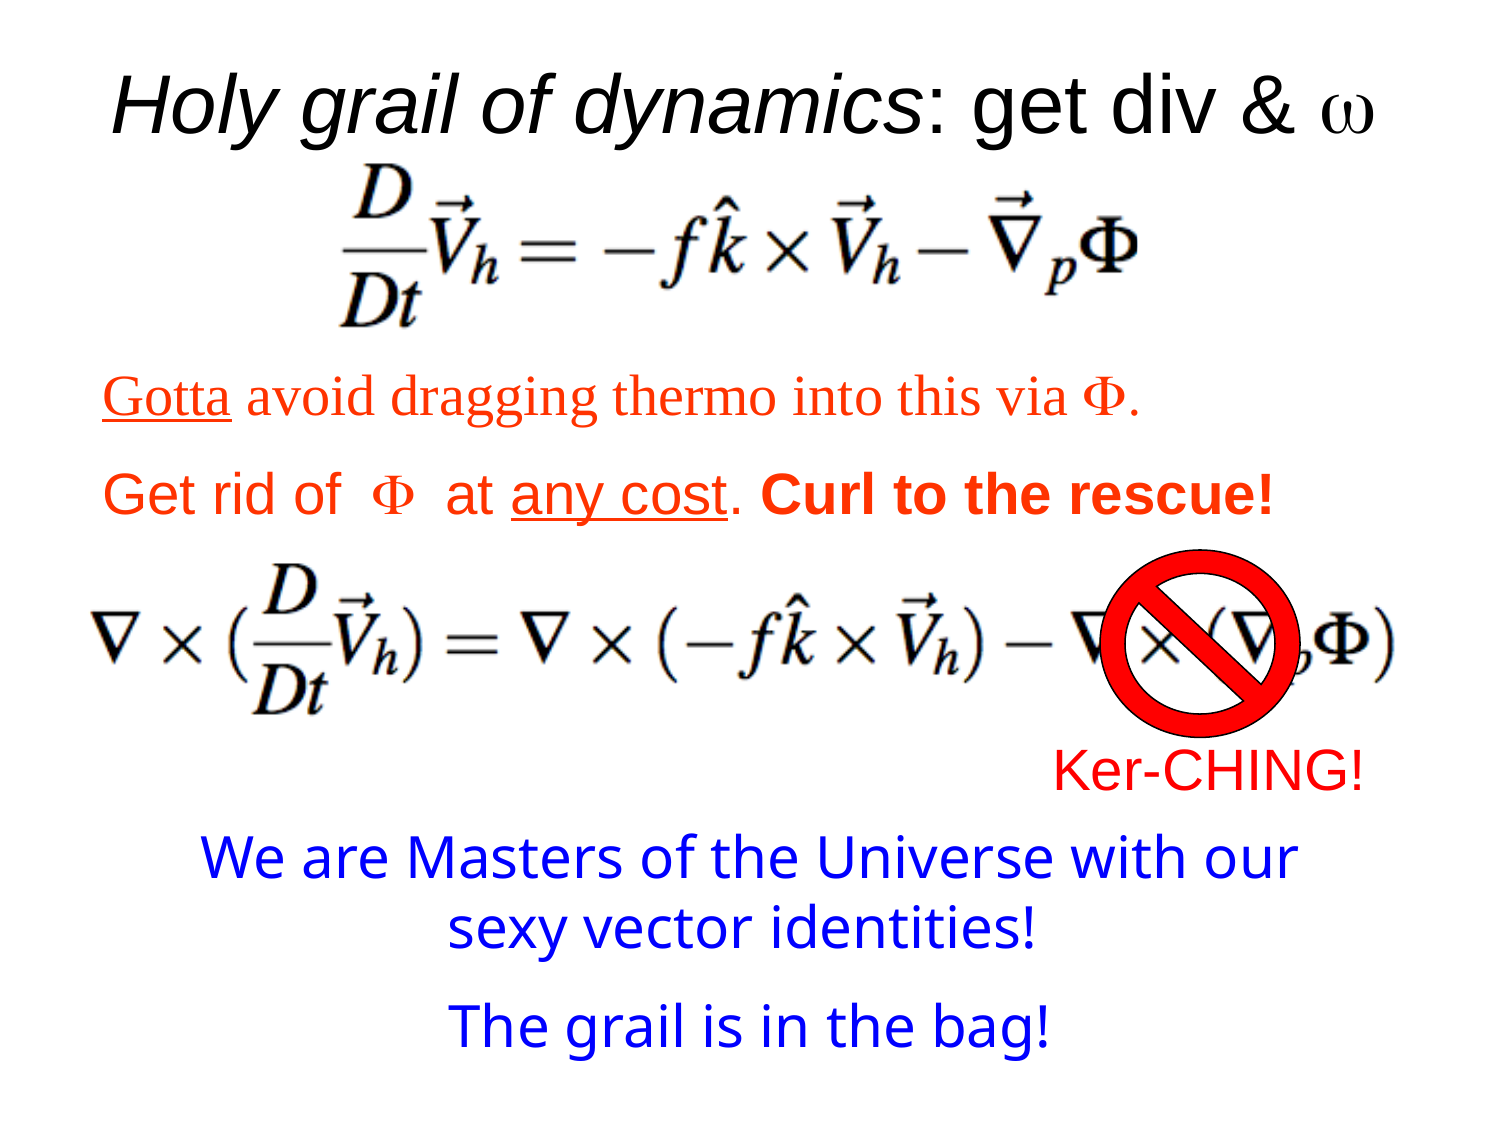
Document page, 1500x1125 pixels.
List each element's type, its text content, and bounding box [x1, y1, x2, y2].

text_box [1155, 549, 1245, 560]
picture [87, 562, 1405, 719]
text_box We are Masters of the Universe with our sexy vector identities! The grail is in the bag! [125, 812, 1375, 1067]
title Holy grail of dynamics: get div &  [37, 50, 1450, 150]
picture [337, 162, 1138, 332]
text_box Gotta avoid dragging thermo into this via  Get rid ofat any cost. Curl to the rescue! [87, 349, 1413, 534]
text_box Ker-CHING! [1037, 725, 1425, 810]
